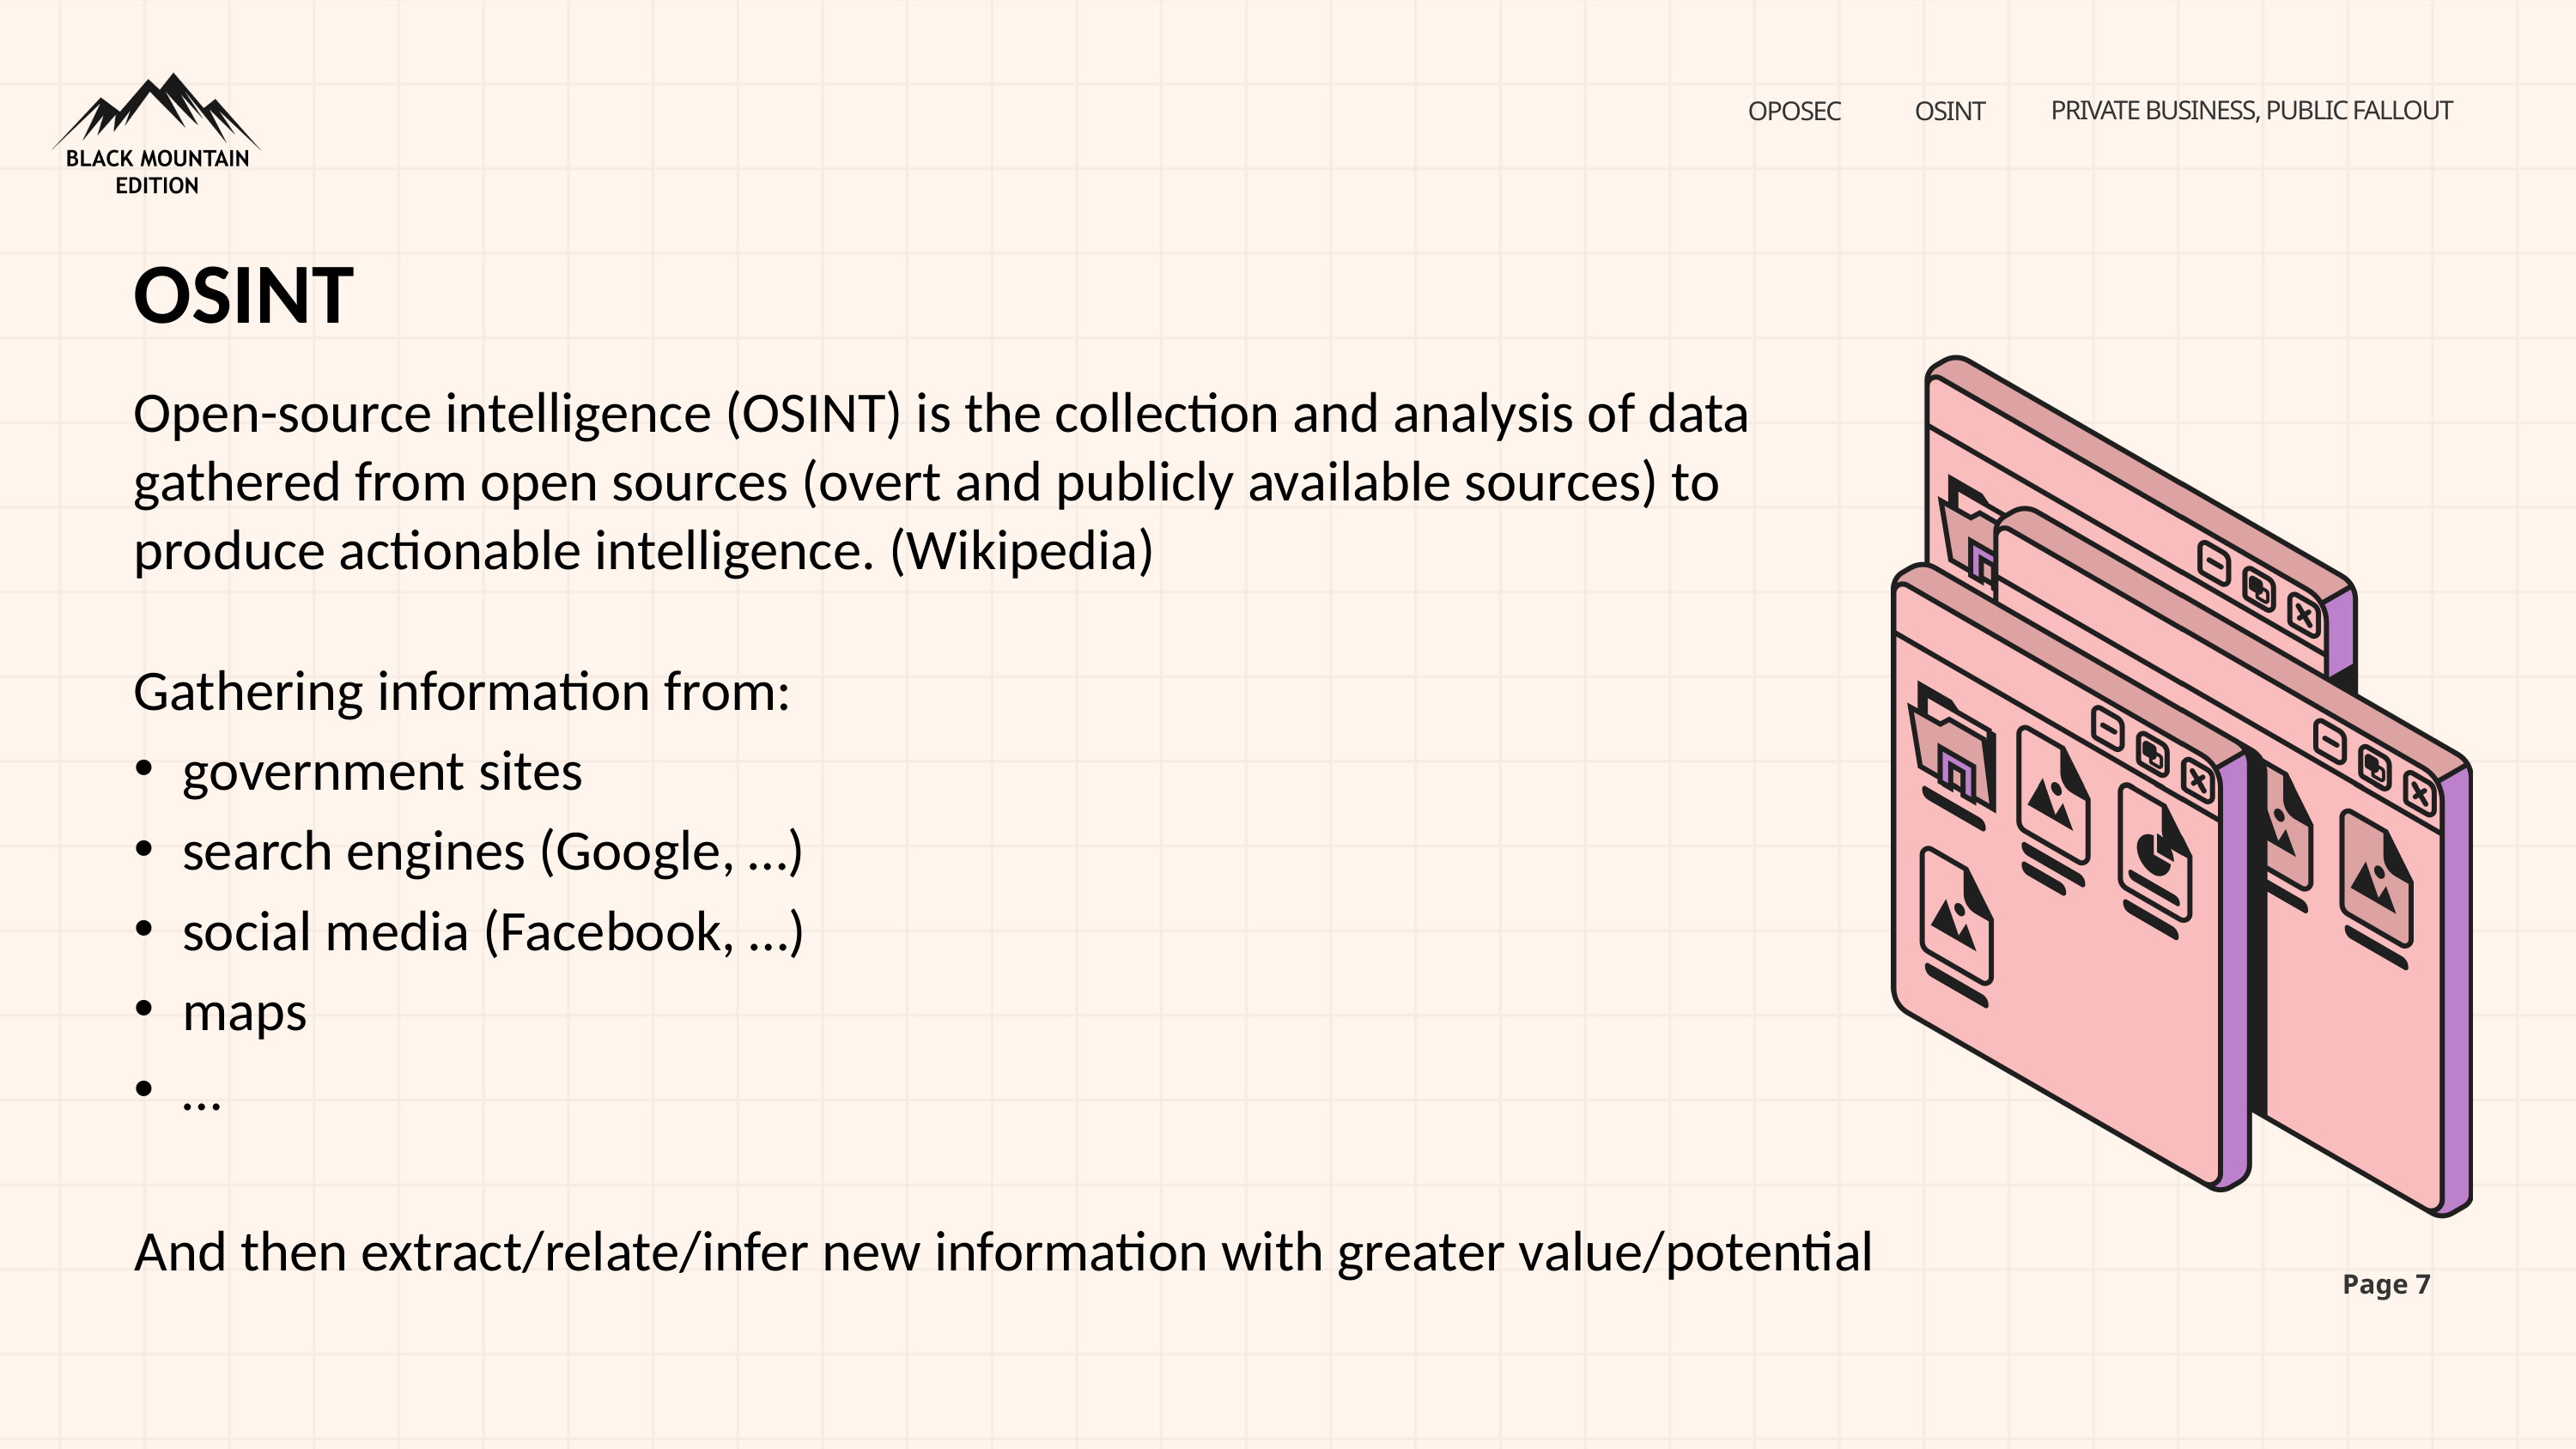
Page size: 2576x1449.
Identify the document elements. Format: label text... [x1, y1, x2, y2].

picture [46, 69, 269, 212]
text_box OSINT [121, 230, 2447, 369]
text_box OSINT [1891, 92, 2011, 126]
text_box Open-source intelligence (OSINT) is the collection and analysis of data gathered from open sources (overt and publicly available sources) to produce actionable intelligence. (Wikipedia) Gathering information from: government sites search engines (Google, …) social media (Facebook, …) maps … [121, 368, 1836, 1207]
text_box And then extract/relate/infer new information with greater value/potential [121, 1207, 2301, 1302]
text_box [1891, 353, 2474, 1219]
text_box PRIVATE BUSINESS, PUBLIC FALLOUT [2046, 91, 2458, 125]
text_box Page 7 [2289, 1265, 2432, 1342]
text_box [0, 0, 2576, 1449]
text_box OPOSEC [1735, 92, 1855, 126]
